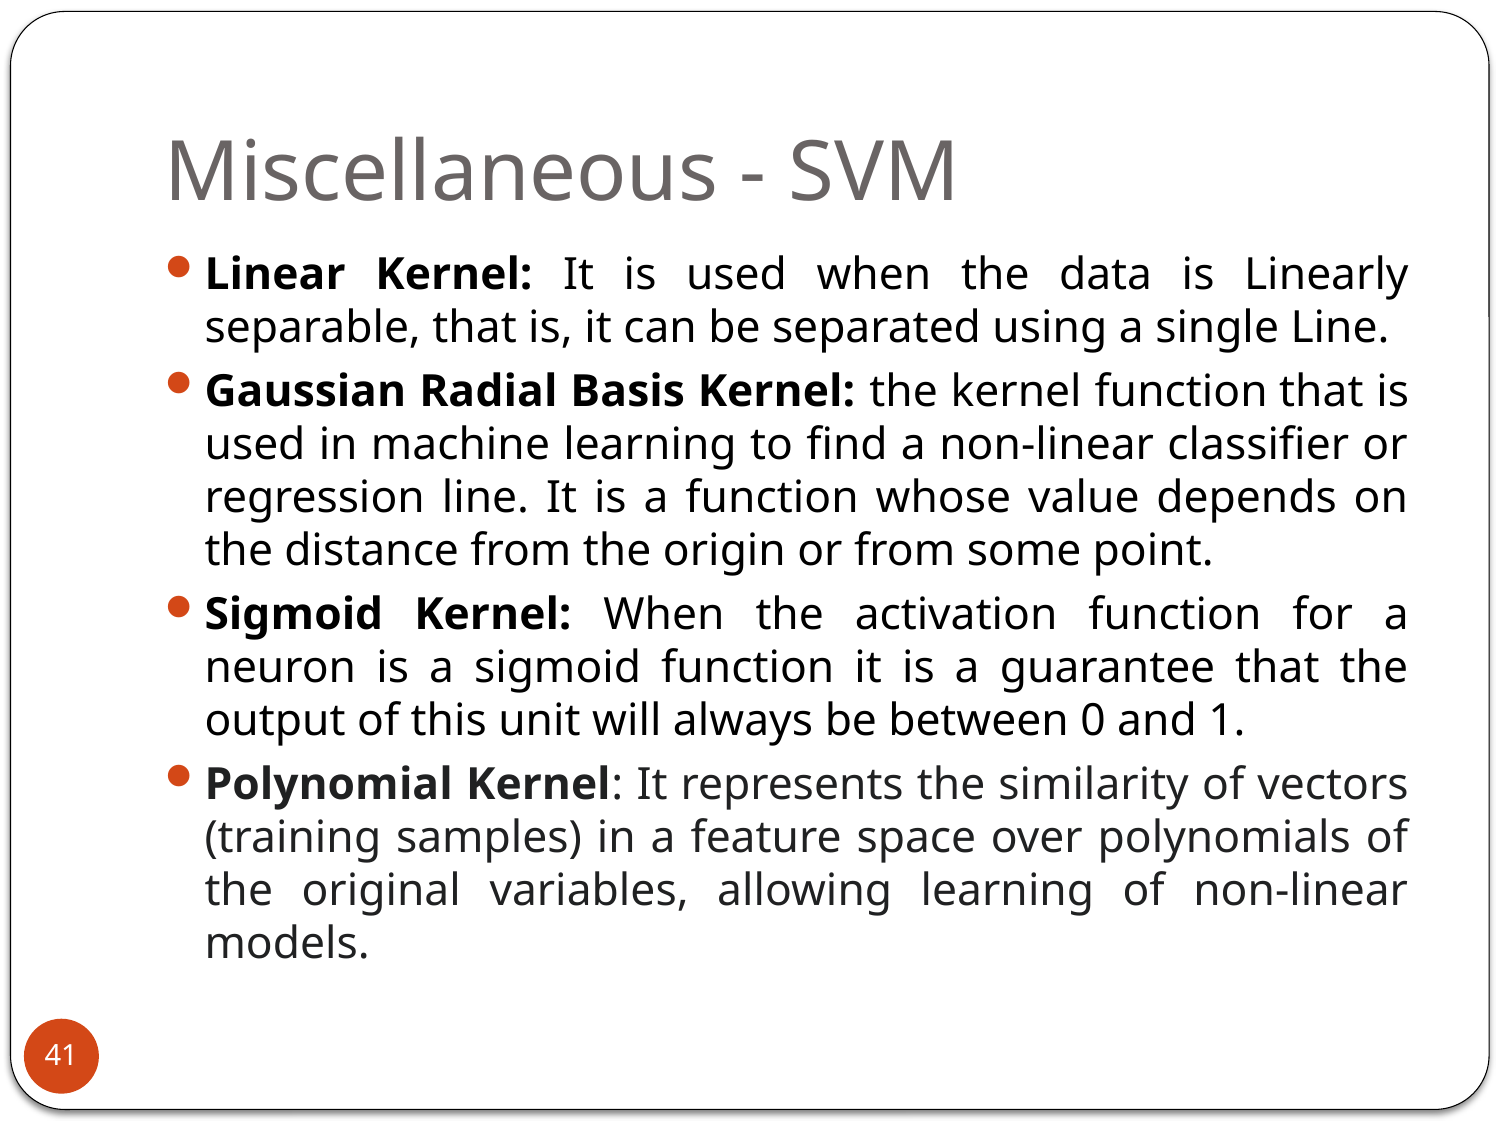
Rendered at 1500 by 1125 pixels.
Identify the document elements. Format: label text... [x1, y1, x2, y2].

list Linear Kernel: It is used when the data is Linearly separable, that is, it can be separated using a single Line. Gaussian Radial Basis Kernel: the kernel function that is used in machine learning to find a non-linear classifier or regression line. It is a function whose value depends on the distance from the origin or from some point. Sigmoid Kernel: When the activation function for a neuron is a sigmoid function it is a guarantee that the output of this unit will always be between 0 and 1. Polynomial Kernel: It represents the similarity of vectors (training samples) in a feature space over polynomials of the original variables, allowing learning of non-linear models. [150, 237, 1425, 988]
title Miscellaneous - SVM [150, 45, 1425, 233]
slide_number 41 [23, 1018, 99, 1094]
